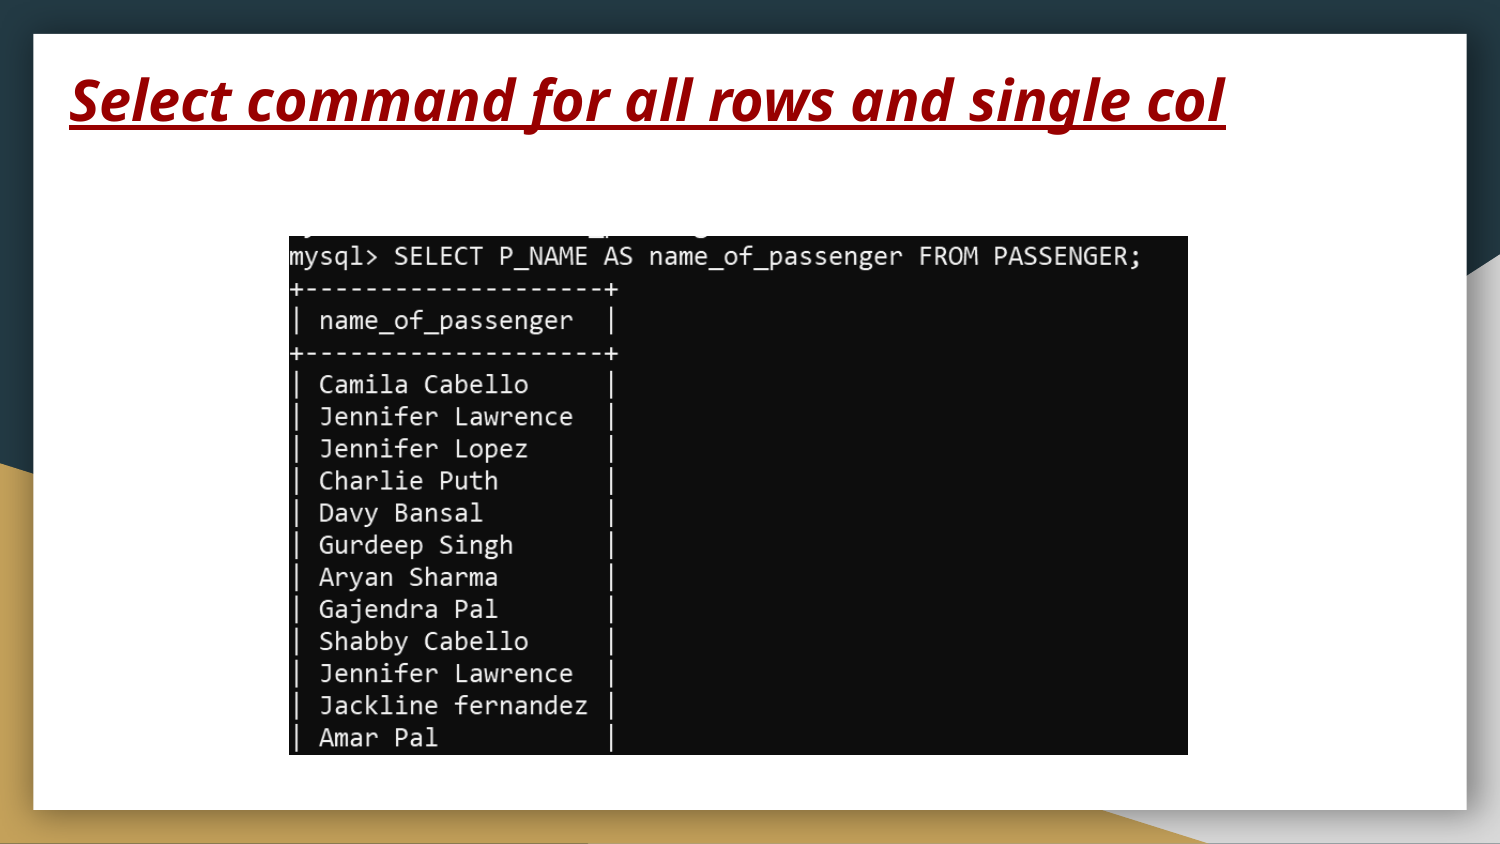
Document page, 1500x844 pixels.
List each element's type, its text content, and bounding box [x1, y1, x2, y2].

title Select command for all rows and single col [29, 48, 1266, 165]
picture [289, 236, 1188, 755]
